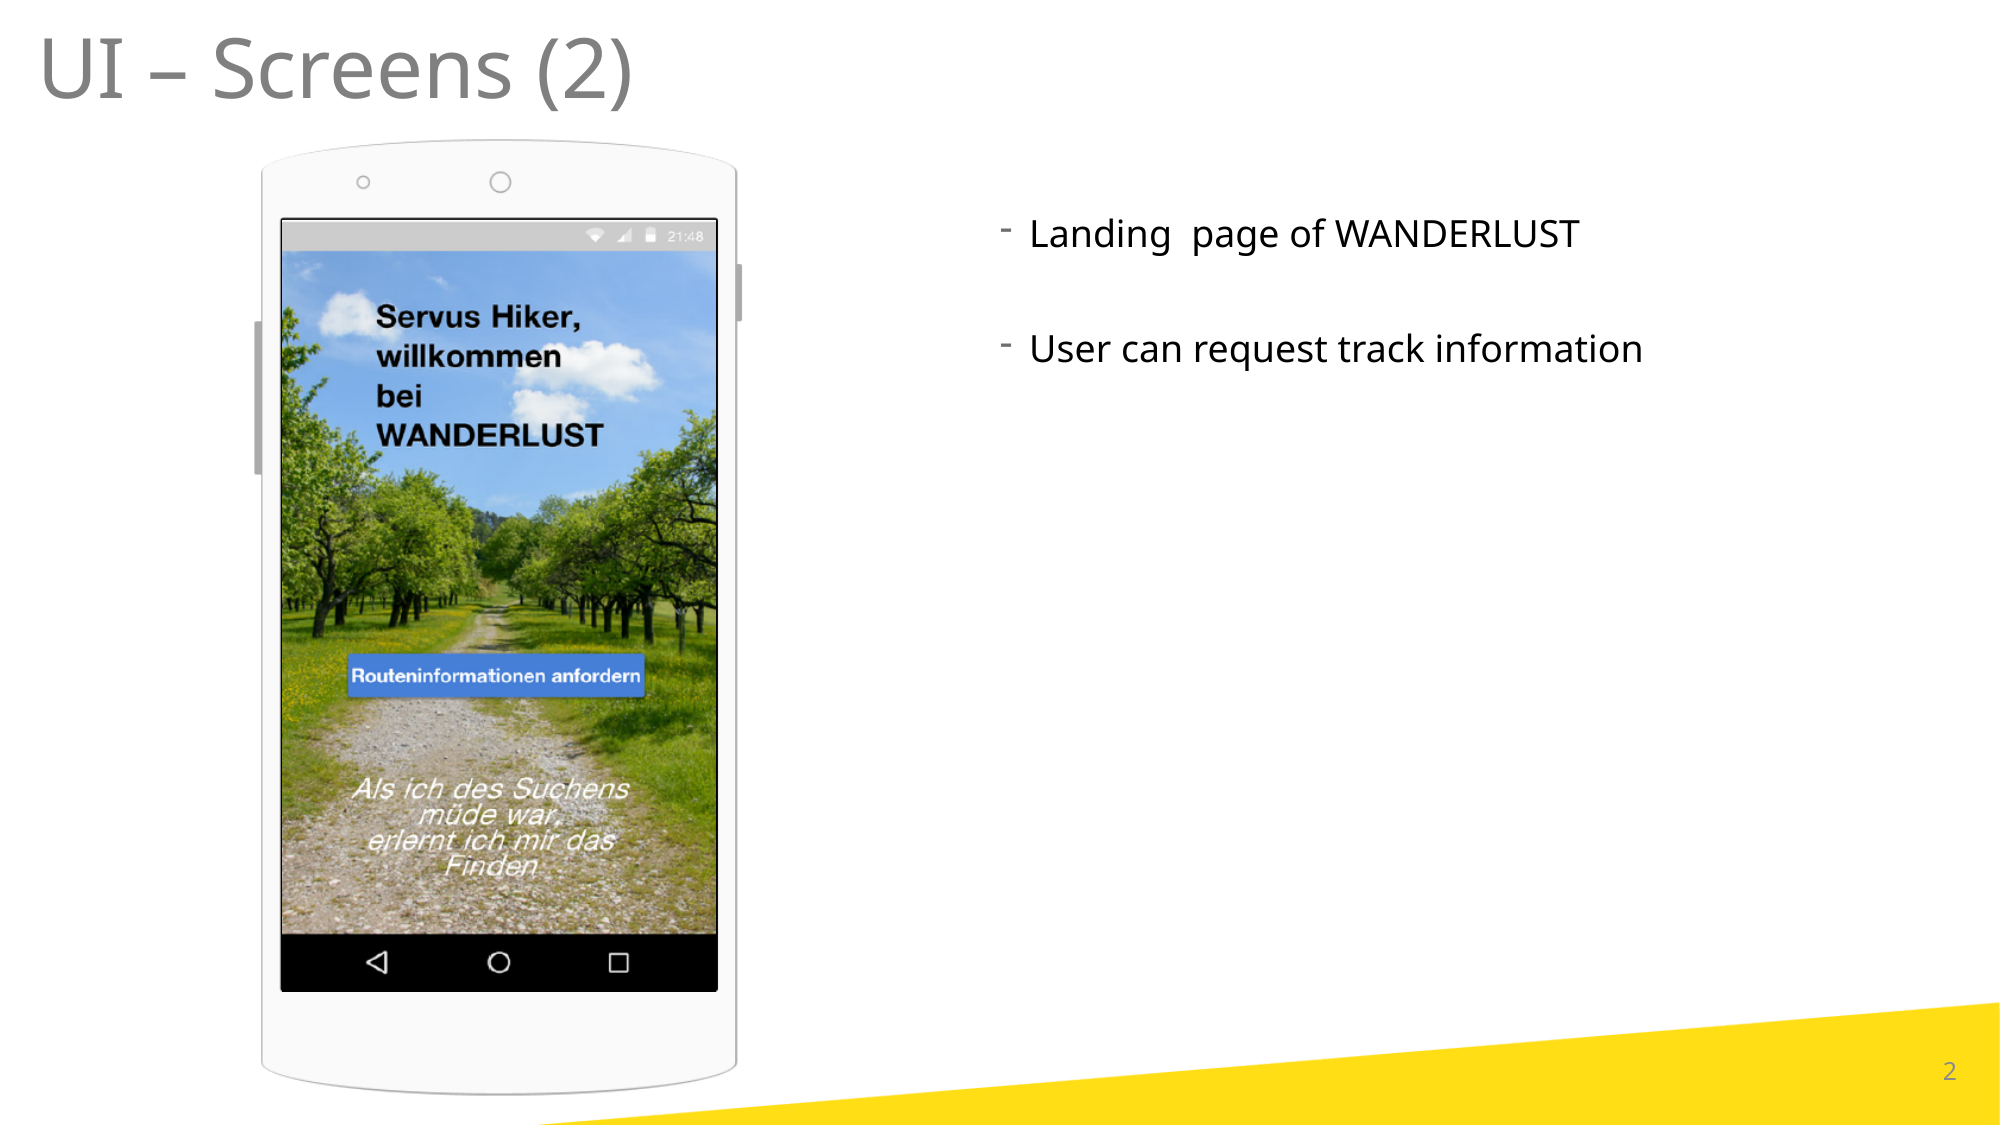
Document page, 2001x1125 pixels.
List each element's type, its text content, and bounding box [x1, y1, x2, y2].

list UI – Screens (2) [22, 19, 1748, 130]
text_box Landing page of WANDERLUST User can request track information [999, 210, 1747, 1000]
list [244, 132, 753, 1106]
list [282, 220, 717, 992]
slide_number 2 [1522, 1042, 1973, 1103]
picture [0, 0, 2000, 1125]
